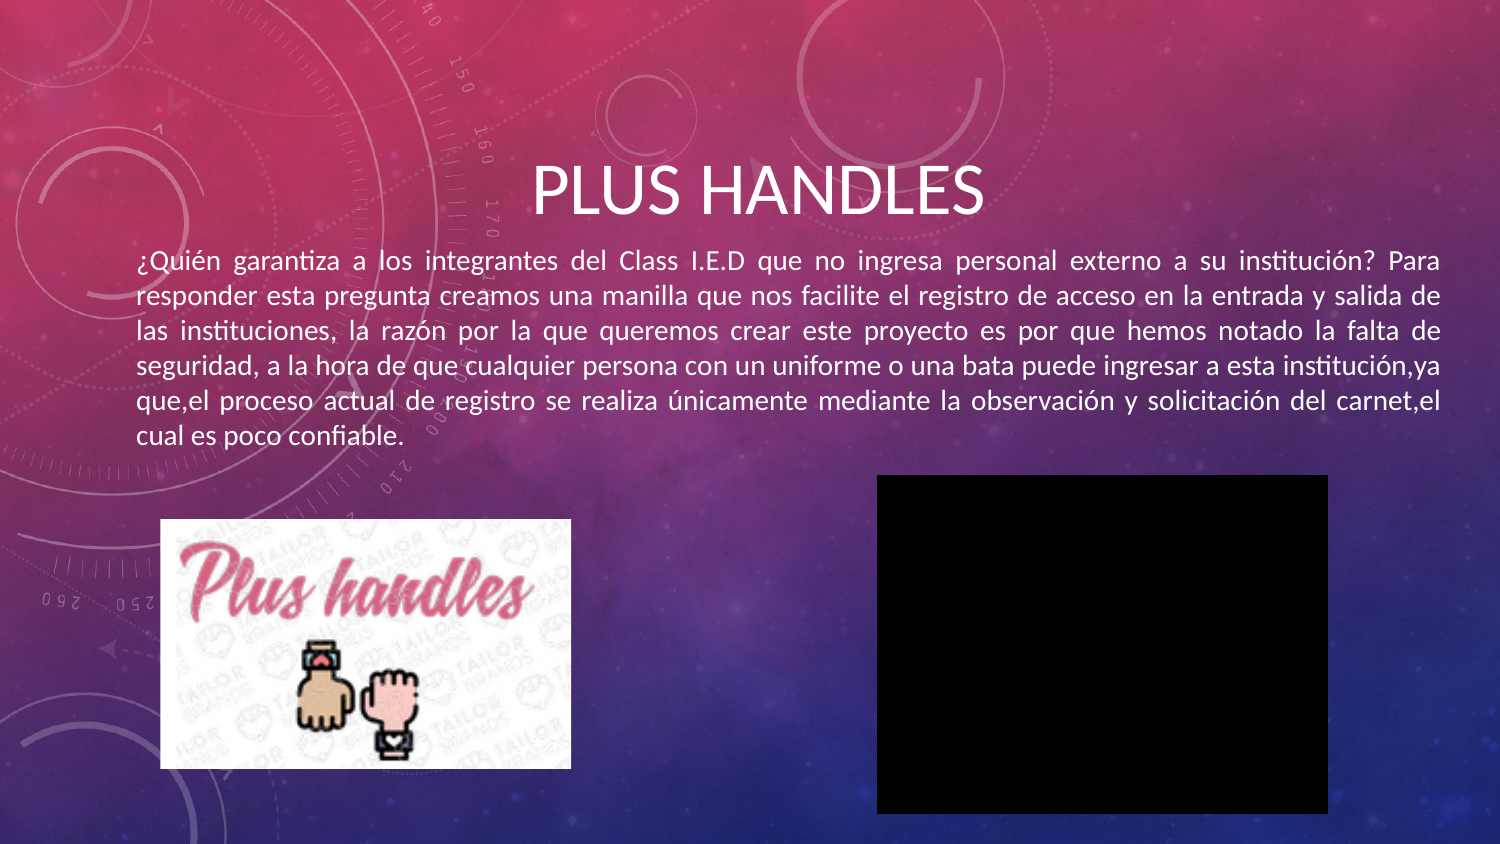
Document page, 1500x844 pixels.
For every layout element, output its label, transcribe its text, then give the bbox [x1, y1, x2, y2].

picture [0, 0, 1500, 844]
title PLUS HANDLES [125, 43, 1393, 235]
subtitle ¿Quién garantiza a los integrantes del Class I.E.D que no ingresa personal externo a su institución? Para responder esta pregunta creamos una manilla que nos facilite el registro de acceso en la entrada y salida de las instituciones, la razón por la que queremos crear este proyecto es por que hemos notado la falta de seguridad, a la hora de que cualquier persona con un uniforme o una bata puede ingresar a esta institución,ya que,el proceso actual de registro se realiza únicamente mediante la observación y solicitación del carnet,el cual es poco confiable. [124, 235, 1453, 457]
